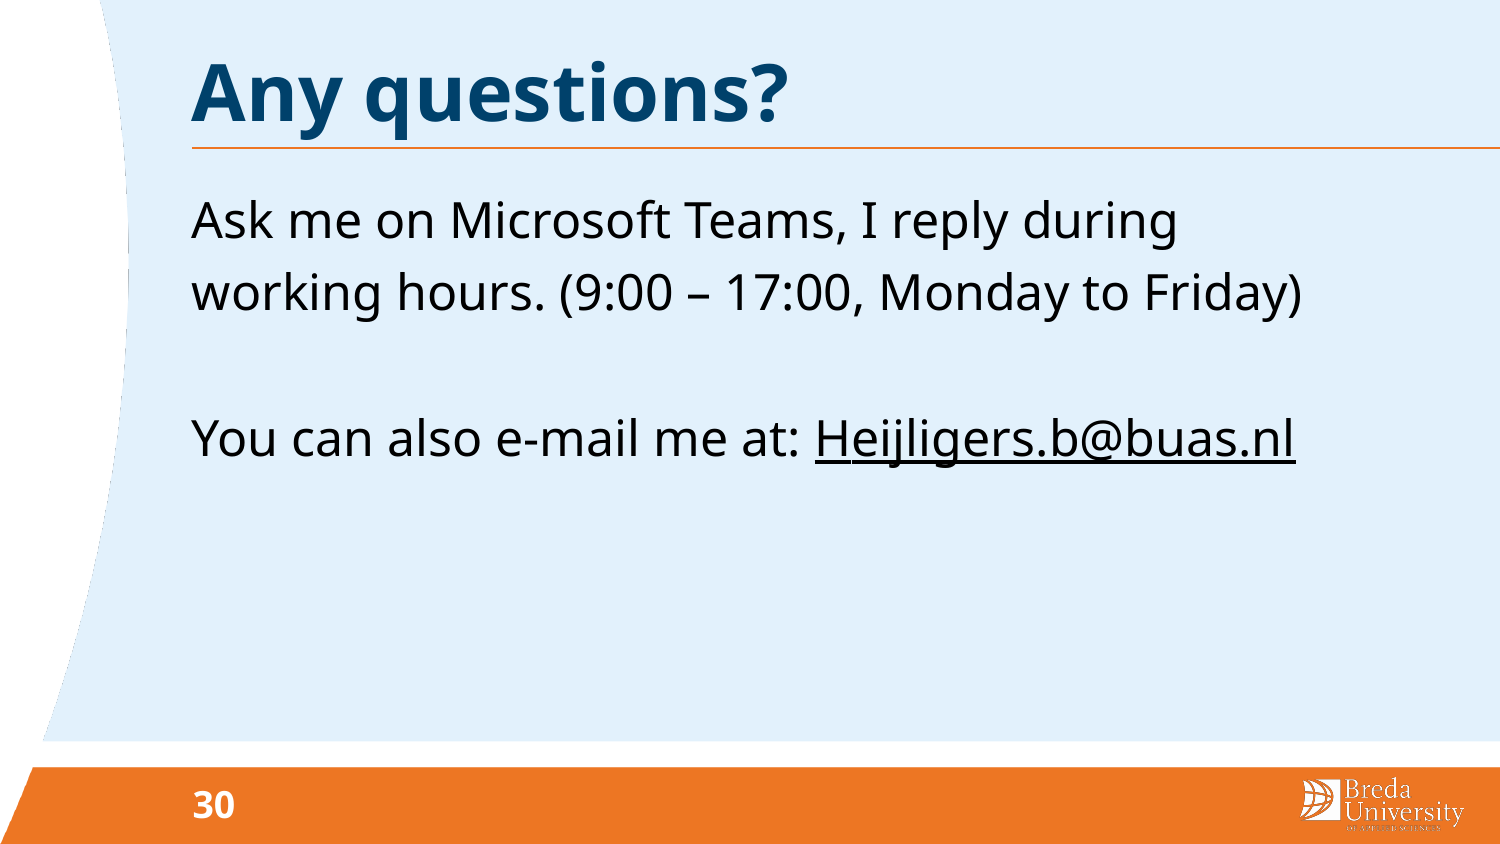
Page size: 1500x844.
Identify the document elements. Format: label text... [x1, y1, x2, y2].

slide_number 30 [177, 773, 351, 819]
list Ask me on Microsoft Teams, I reply during working hours. (9:00 – 17:00, Monday to Friday) You can also e-mail me at: Heijligers.b@buas.nl [191, 176, 1341, 741]
picture [0, 0, 1500, 844]
title Any questions? [191, 3, 1341, 138]
